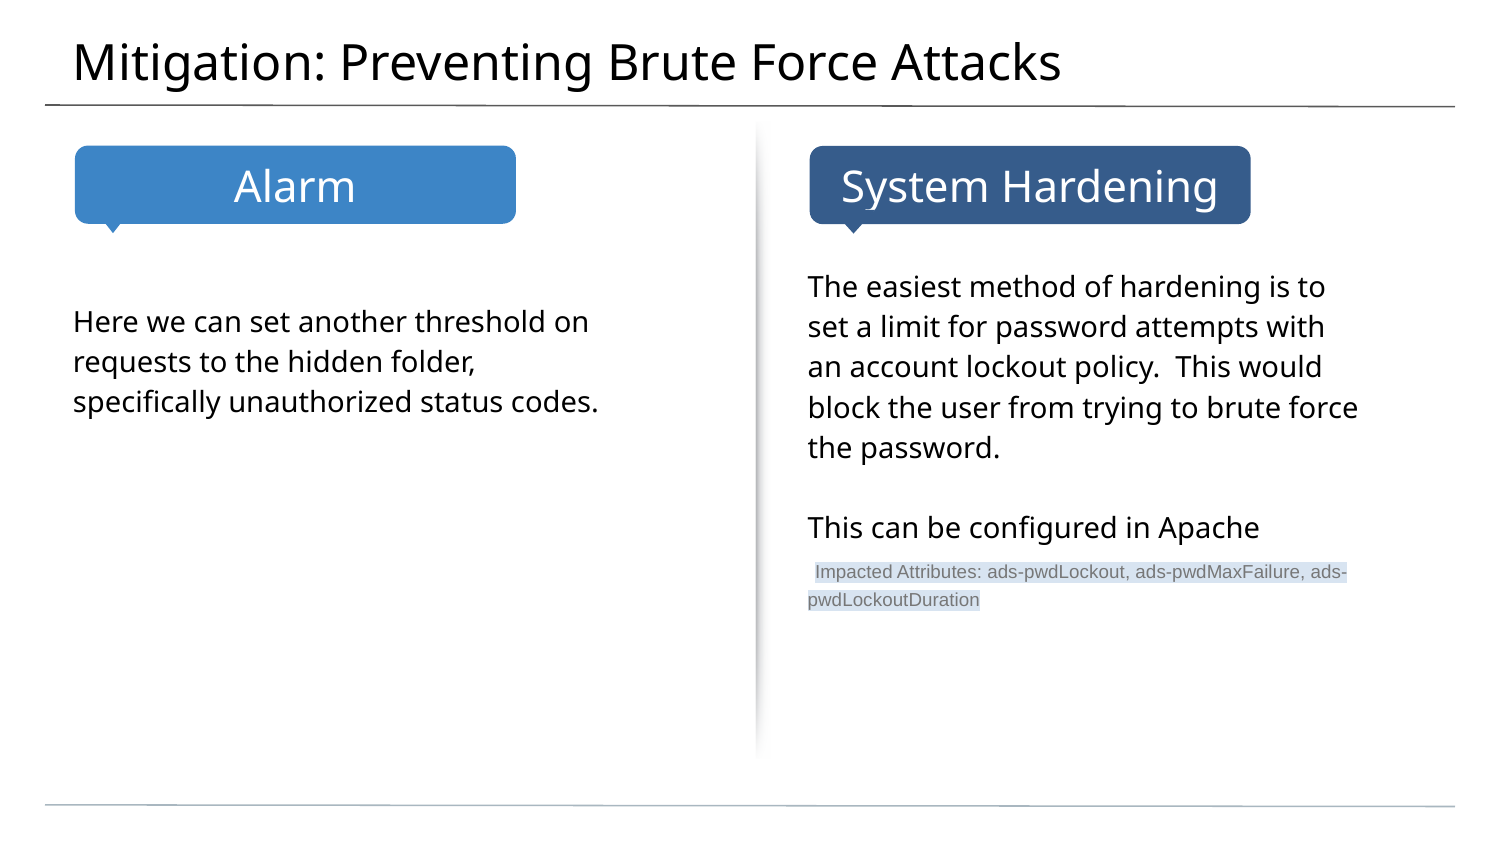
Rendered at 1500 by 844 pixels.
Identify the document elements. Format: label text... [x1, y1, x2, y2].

title Mitigation: Preventing Brute Force Attacks [0, 0, 1500, 88]
subtitle Here we can set another threshold on requests to the hidden folder, specifically unauthorized status codes. [0, 262, 704, 805]
picture [703, 107, 839, 782]
subtitle The easiest method of hardening is to set a limit for password attempts with an account lockout policy. This would block the user from trying to brute force the password. This can be configured in Apache Impacted Attributes: ads-pwdLockout, ads-pwdMaxFailure, ads-pwdLockoutDuration [732, 263, 1438, 805]
